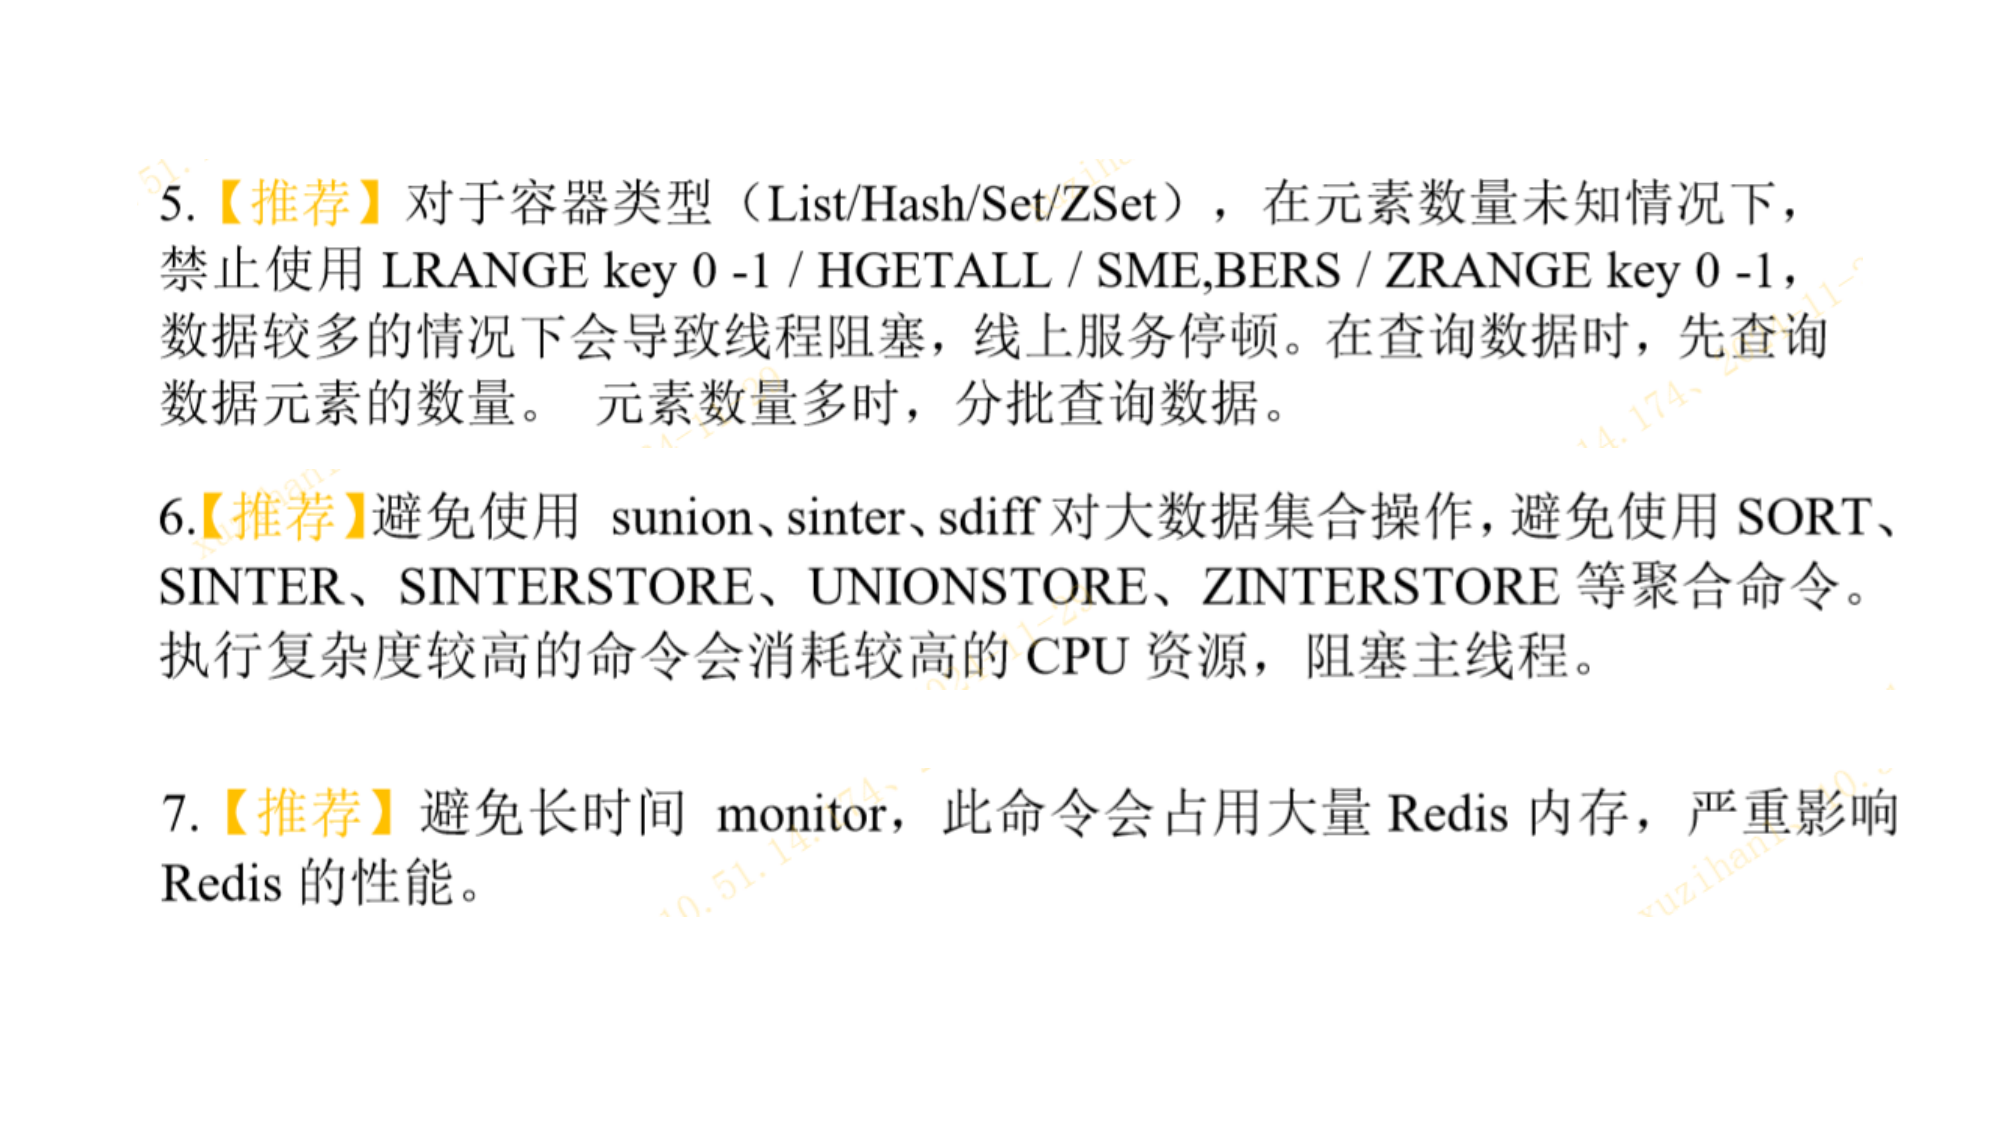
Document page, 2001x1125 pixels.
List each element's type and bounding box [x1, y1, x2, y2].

picture [137, 768, 1922, 917]
list [137, 159, 1863, 448]
picture [137, 469, 1907, 690]
